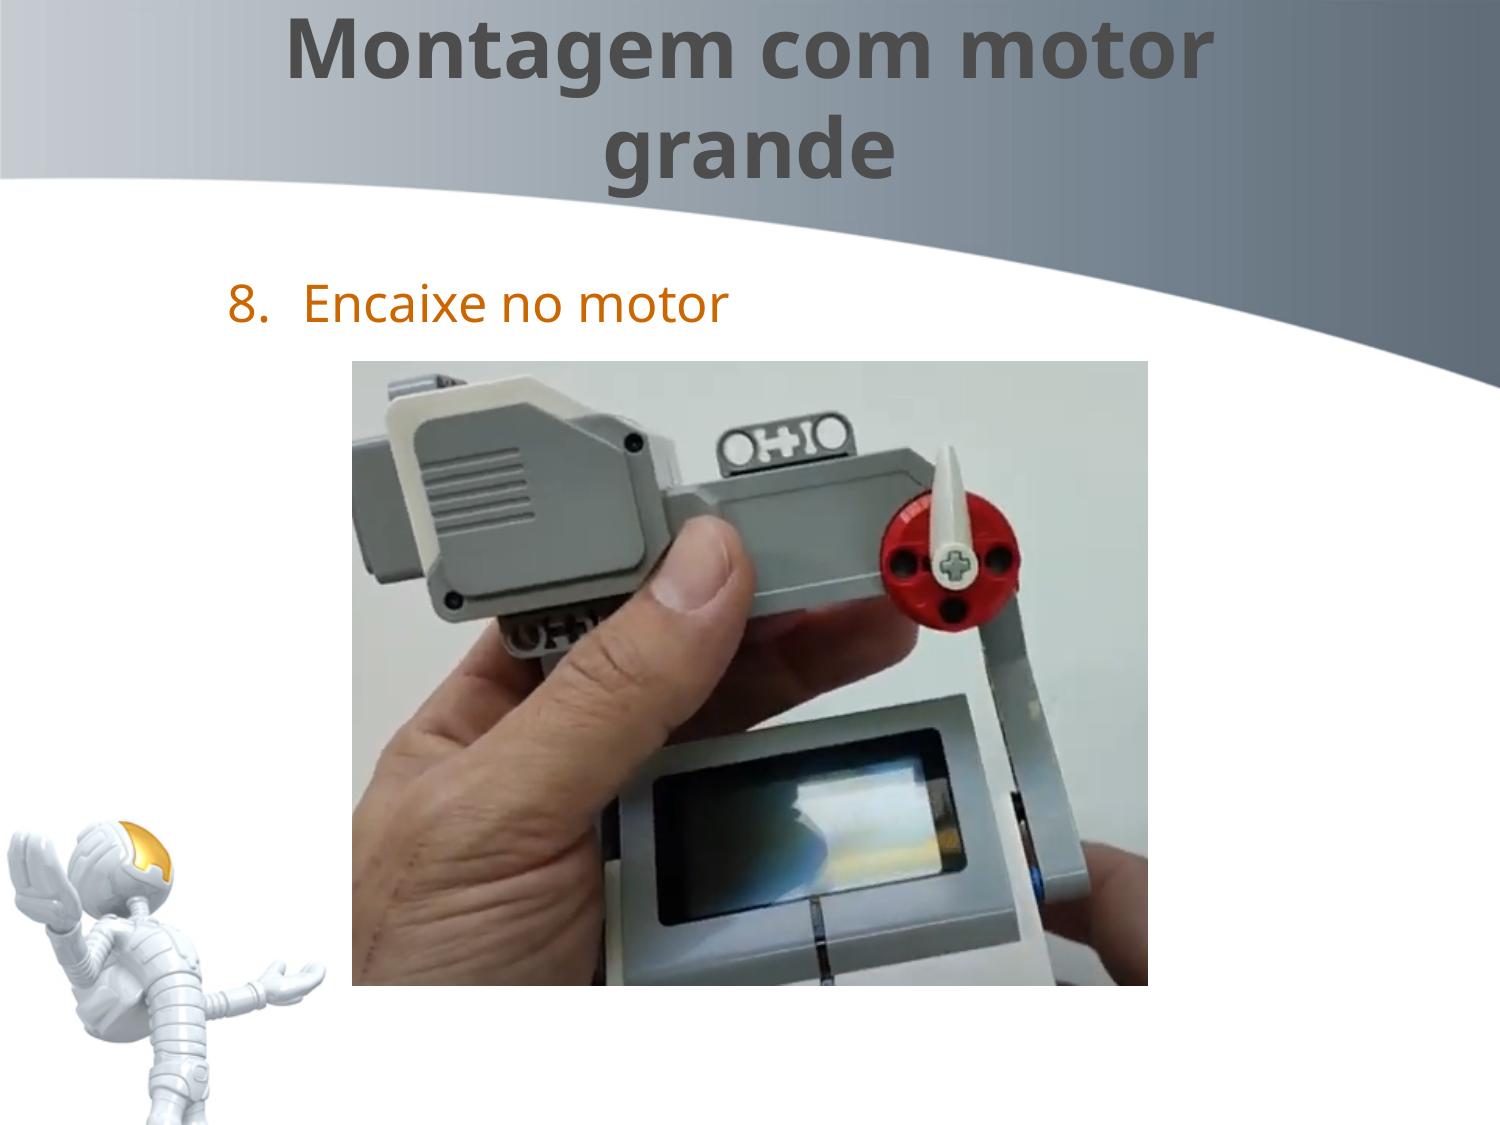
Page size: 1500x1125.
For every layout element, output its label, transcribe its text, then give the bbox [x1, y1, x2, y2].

title Montagem com motor grande [212, 53, 1288, 138]
list Encaixe no motor [212, 231, 1388, 823]
picture [0, 0, 1500, 1125]
